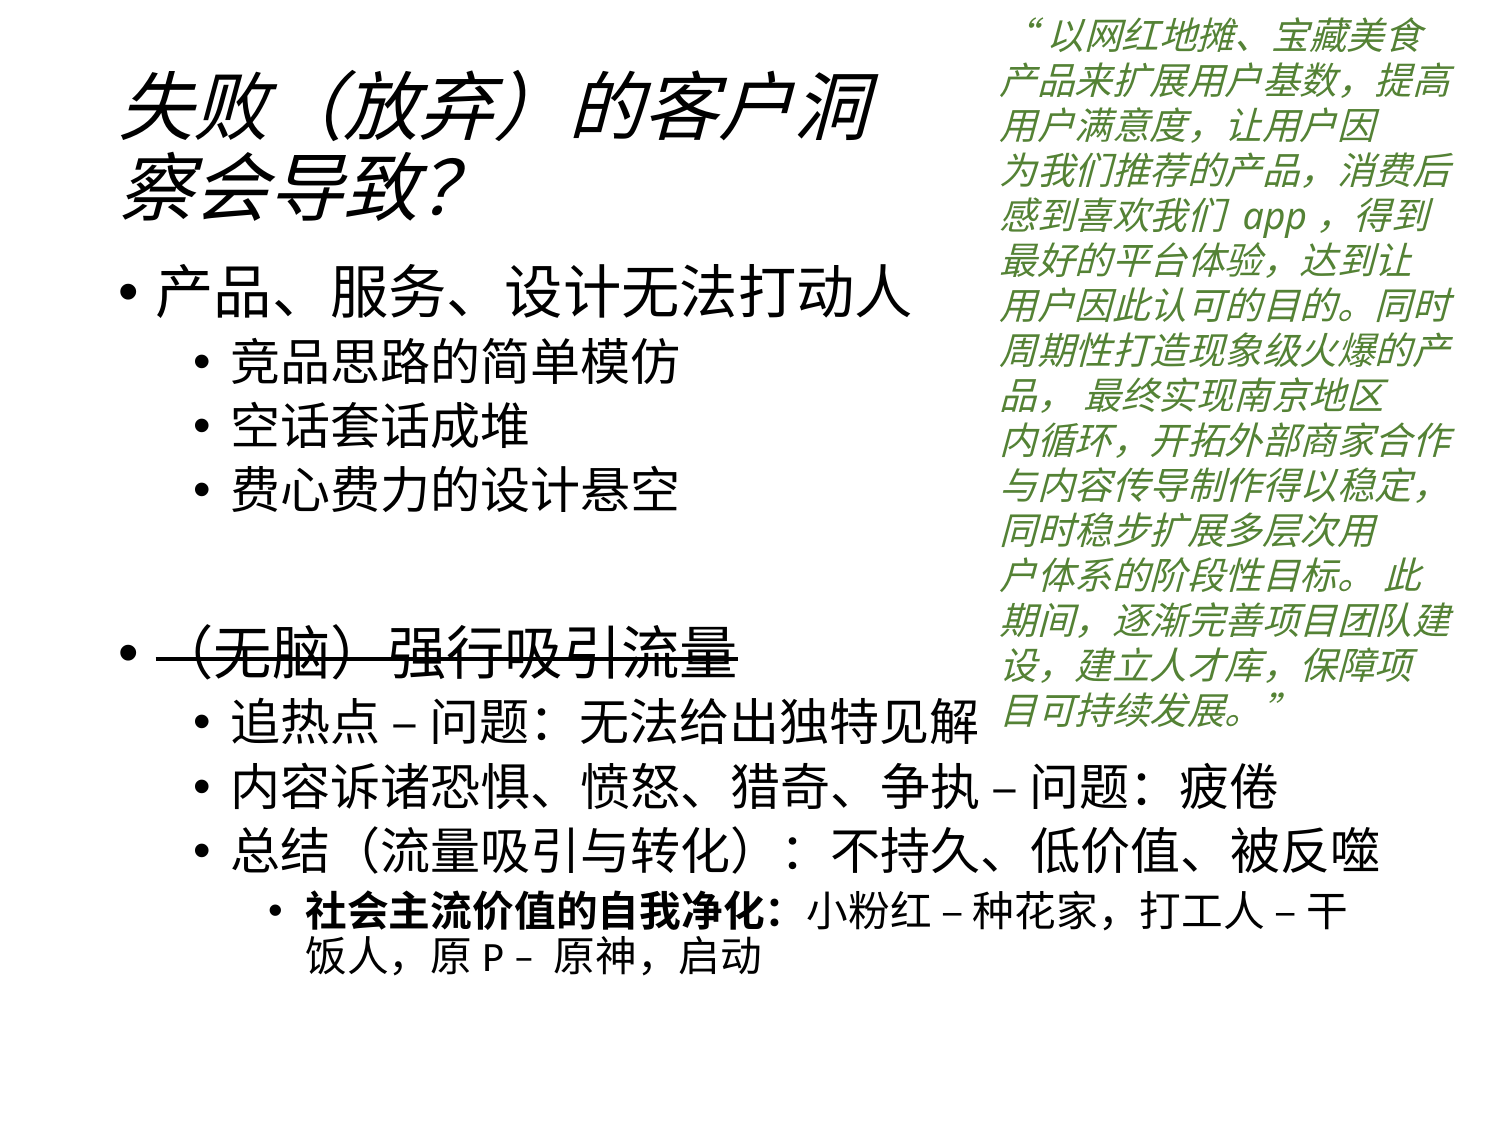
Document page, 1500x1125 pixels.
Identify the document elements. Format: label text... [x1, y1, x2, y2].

title 失败（放弃）的客户洞察会导致？ [103, 23, 899, 256]
list 产品、服务、设计无法打动人 竞品思路的简单模仿 空话套话成堆 费心费力的设计悬空 （无脑）强行吸引流量 追热点 – 问题：无法给出独特见解 内容诉诸恐惧、愤怒、猎奇、争执 – 问题：疲倦 总结（流量吸引与转化）：不持久、低价值、被反噬 社会主流价值的自我净化：小粉红 – 种花家，打工人 – 干饭人，原P – 原神，启动 [103, 256, 1397, 1014]
text_box “以网红地摊、宝藏美食产品来扩展用户基数，提高用户满意度，让用户因 为我们推荐的产品，消费后感到喜欢我们 app，得到最好的平台体验，达到让 用户因此认可的目的。同时周期性打造现象级火爆的产品， 最终实现南京地区 内循环，开拓外部商家合作与内容传导制作得以稳定，同时稳步扩展多层次用 户体系的阶段性目标。 此期间，逐渐完善项目团队建设，建立人才库，保障项 目可持续发展。” [985, 4, 1468, 739]
